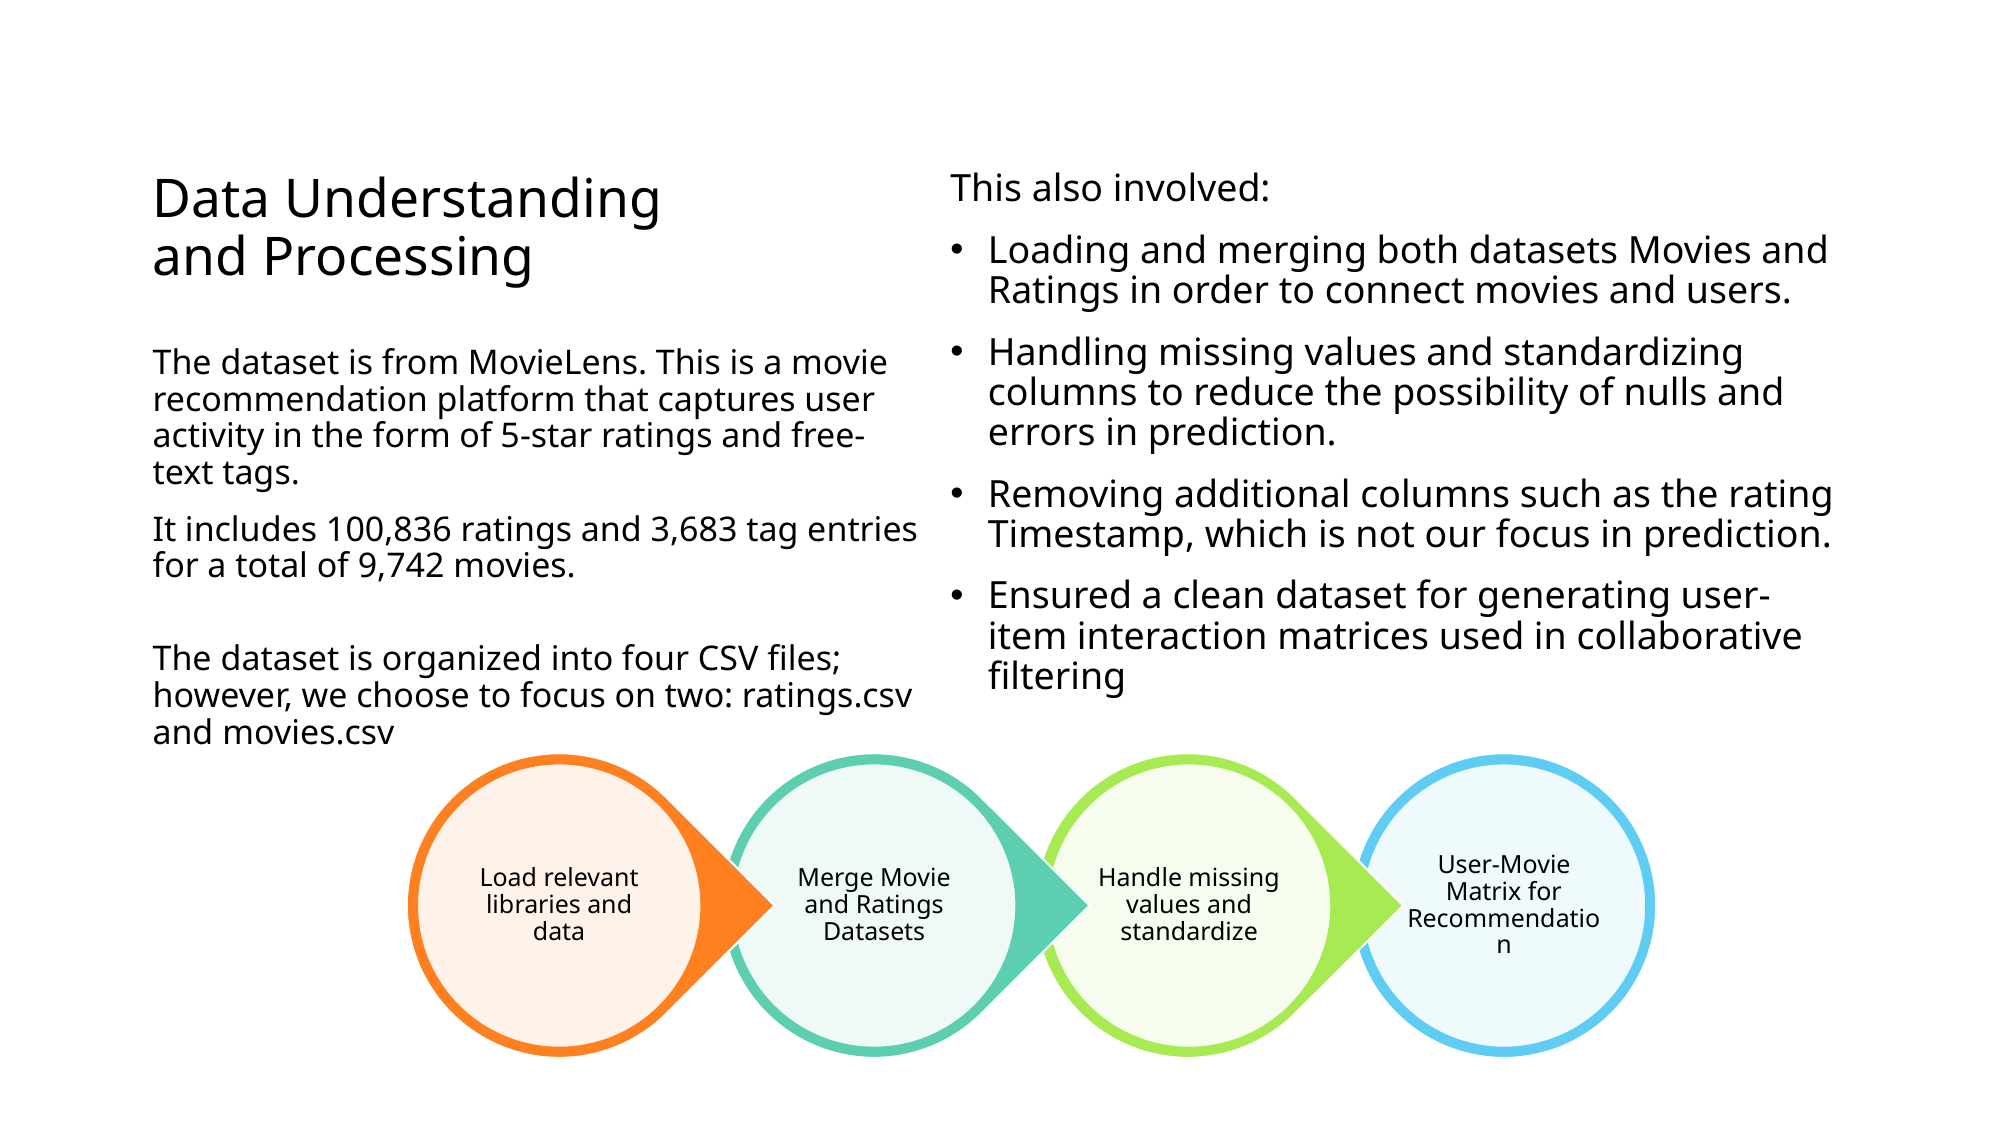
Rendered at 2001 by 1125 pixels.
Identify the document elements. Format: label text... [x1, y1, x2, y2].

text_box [333, 461, 1667, 1125]
list The dataset is from MovieLens. This is a movie recommendation platform that captures user activity in the form of 5-star ratings and free-text tags. It includes 100,836 ratings and 3,683 tag entries for a total of 9,742 movies. The dataset is organized into four CSV files; however, we choose to focus on two: ratings.csv and movies.csv [137, 337, 936, 963]
title Data Understanding and Processing [137, 161, 783, 295]
list This also involved: Loading and merging both datasets Movies and Ratings in order to connect movies and users. Handling missing values and standardizing columns to reduce the possibility of nulls and errors in prediction. Removing additional columns such as the rating Timestamp, which is not our focus in prediction. Ensured a clean dataset for generating user-item interaction matrices used in collaborative filtering [935, 161, 1863, 962]
